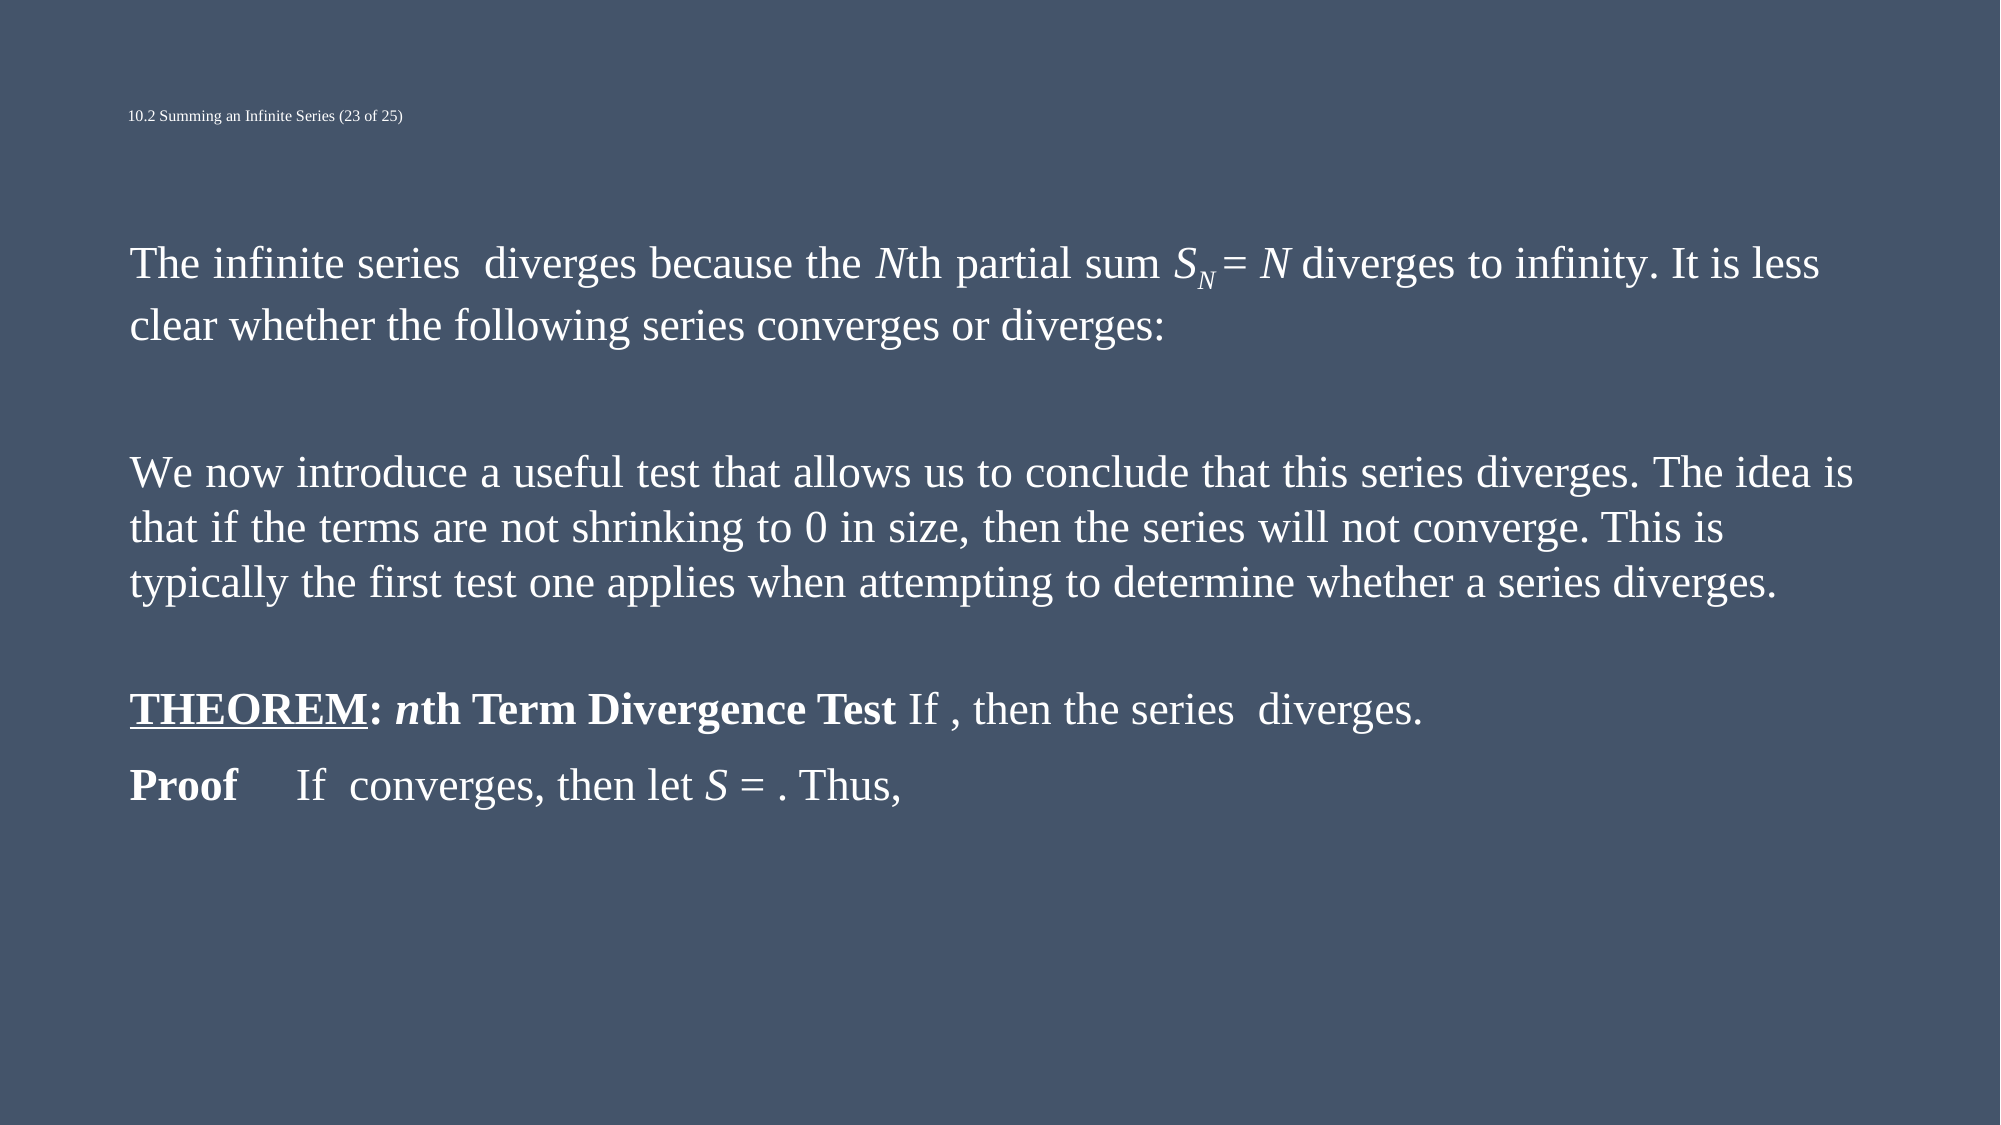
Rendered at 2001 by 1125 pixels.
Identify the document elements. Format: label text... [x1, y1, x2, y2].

title 10.2 Summing an Infinite Series (23 of 25) [112, 99, 1775, 203]
